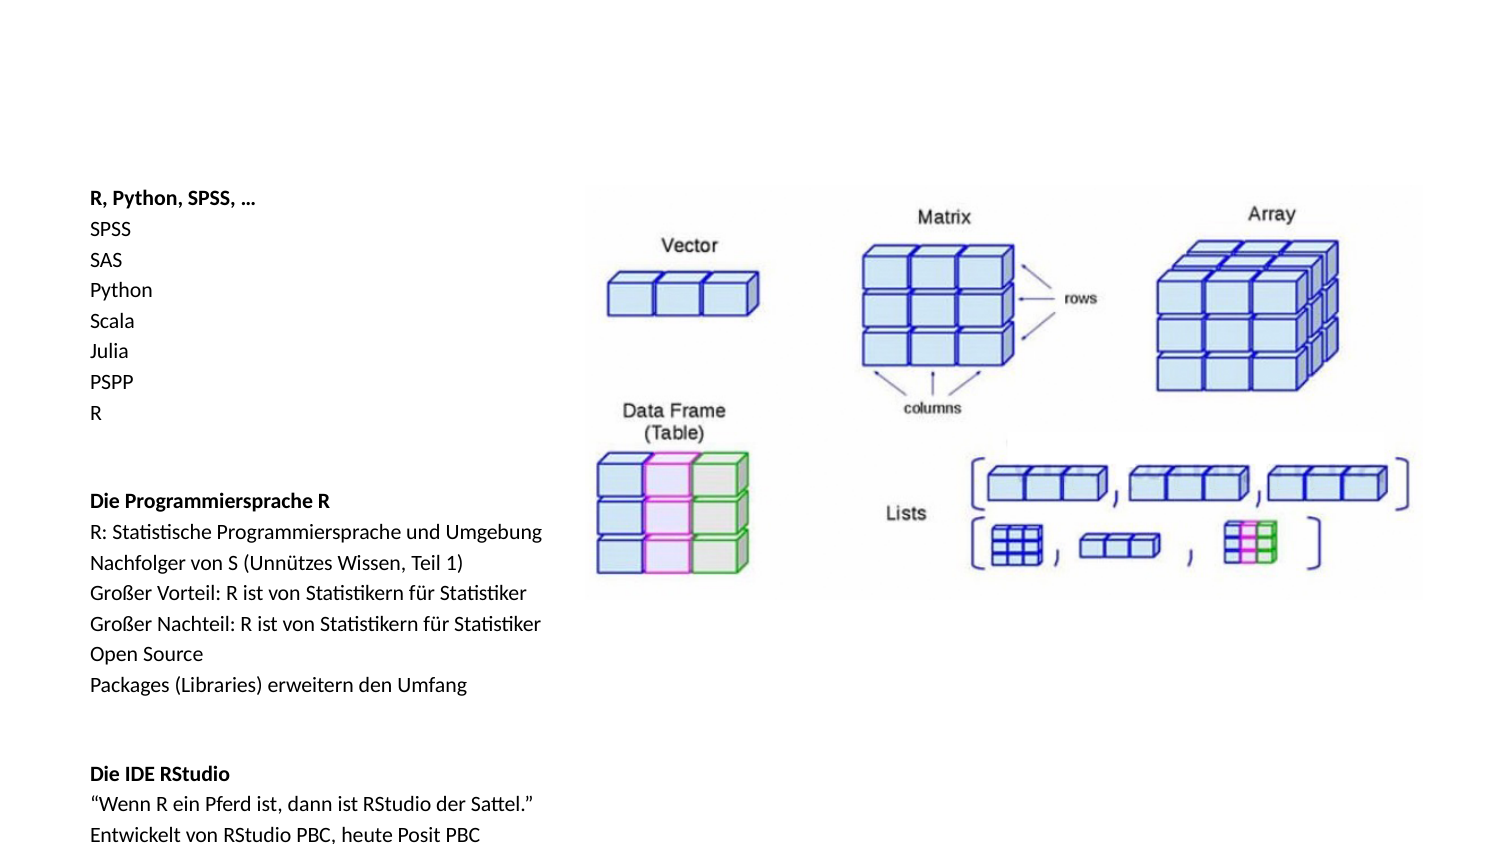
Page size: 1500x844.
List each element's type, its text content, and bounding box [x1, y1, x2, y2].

picture [585, 185, 1424, 601]
list R, Python, SPSS, … SPSS SAS Python Scala Julia PSPP R Die Programmiersprache R R: Statistische Programmiersprache und Umgebung Nachfolger von S (Unnützes Wissen, Teil 1) Großer Vorteil: R ist von Statistikern für Statistiker Großer Nachteil: R ist von Statistikern für Statistiker Open Source Packages (Libraries) erweitern den Umfang Die IDE RStudio “Wenn R ein Pferd ist, dann ist RStudio der Sattel.” Entwickelt von RStudio PBC, heute Posit PBC Kostenlos für den Heimgebrauch Die Arbeitsumgebung Sozusagen der “Arbeitsspeicher” Enthält nicht nur Objekte, sondern auch Packages Häufige Fehlerursache: – Man geht davon aus, dass etwas geladen ist, ist es aber nicht. – Man geht davon aus, dass etwas nicht geladen ist, ist es aber. R lädt alles (!) in den Arbeitsspeicher. Die ersten Schritte mit R R als Taschenrechner Objekt- und Funktionsstruktur in R Zuordnung über <- Hilfe über ?FUNKTIONSNAME Funktionen Funktionsstruktur: funktionsname(Parameter) Beispiele: plot(), summary(), str() Datentypen in R Character Numerisch: integer und double Factor Datum Dynamic typing und Bedeutung korrekter Datentypen Datenstrukturen in R [75, 176, 569, 754]
